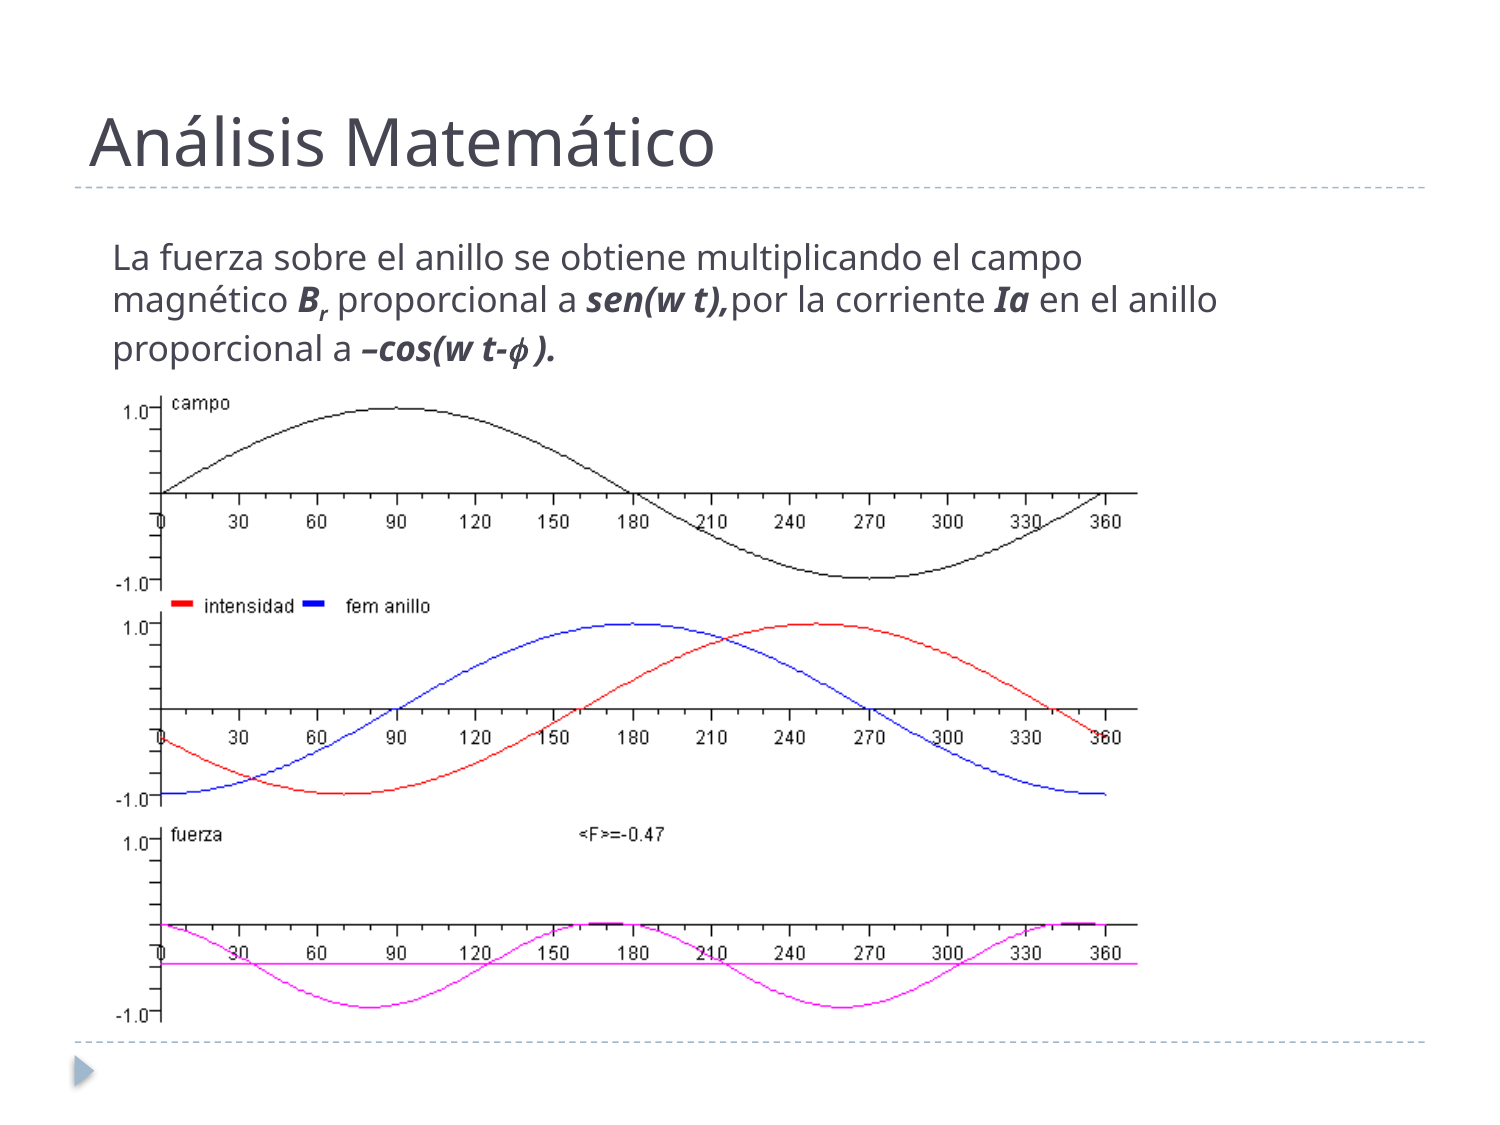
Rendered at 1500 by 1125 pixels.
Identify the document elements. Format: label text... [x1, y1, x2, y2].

title Análisis Matemático [75, 37, 1425, 188]
text_box La fuerza sobre el anillo se obtiene multiplicando el campo magnético Br proporcional a sen(w t),por la corriente Ia en el anillo proporcional a –cos(w t-f ). [97, 225, 1448, 376]
picture [111, 373, 1152, 1030]
